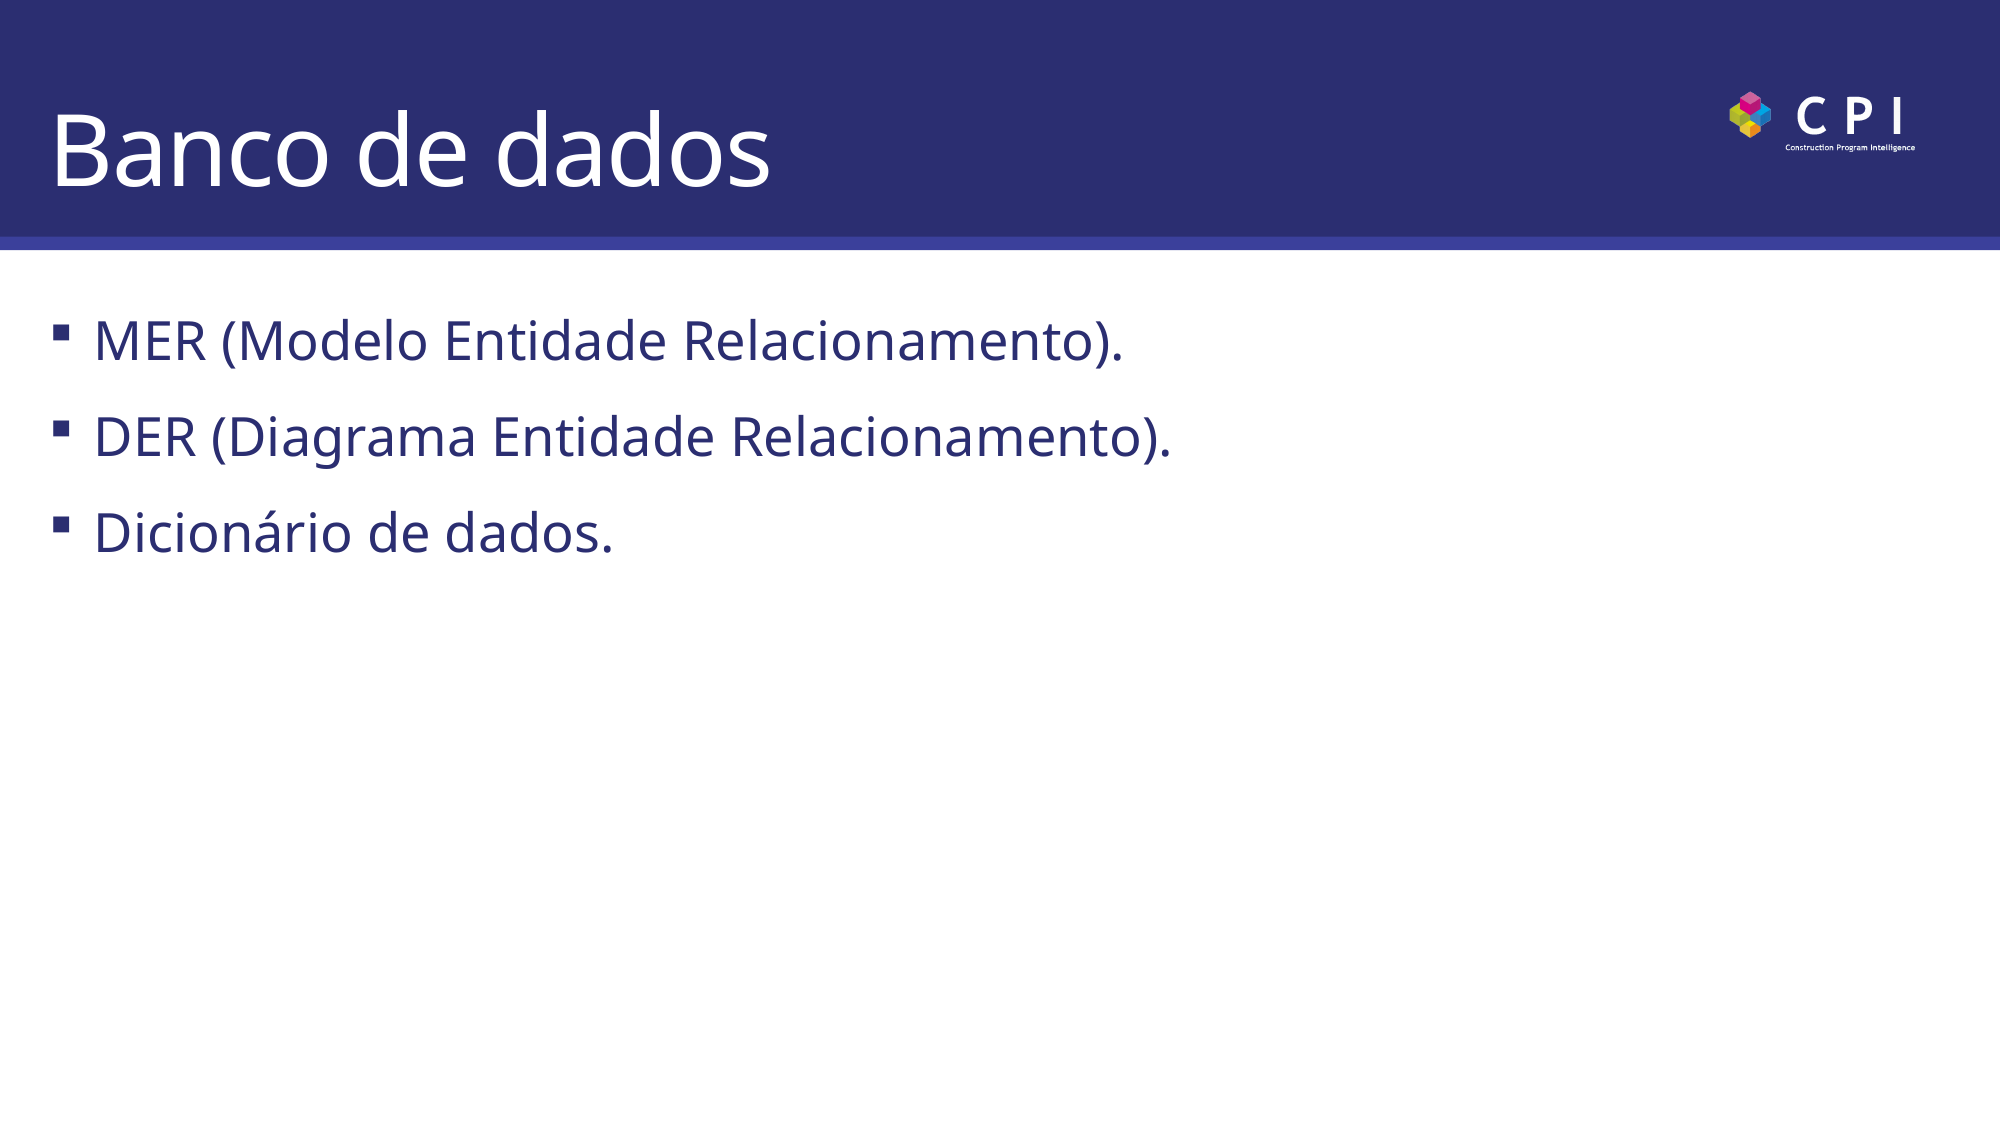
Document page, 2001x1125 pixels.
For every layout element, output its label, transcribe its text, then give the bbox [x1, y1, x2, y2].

text_box Banco de dados [33, 45, 1609, 216]
picture [1707, 0, 1969, 262]
text_box MER (Modelo Entidade Relacionamento). DER (Diagrama Entidade Relacionamento). Dicionário de dados. [33, 305, 1945, 1092]
